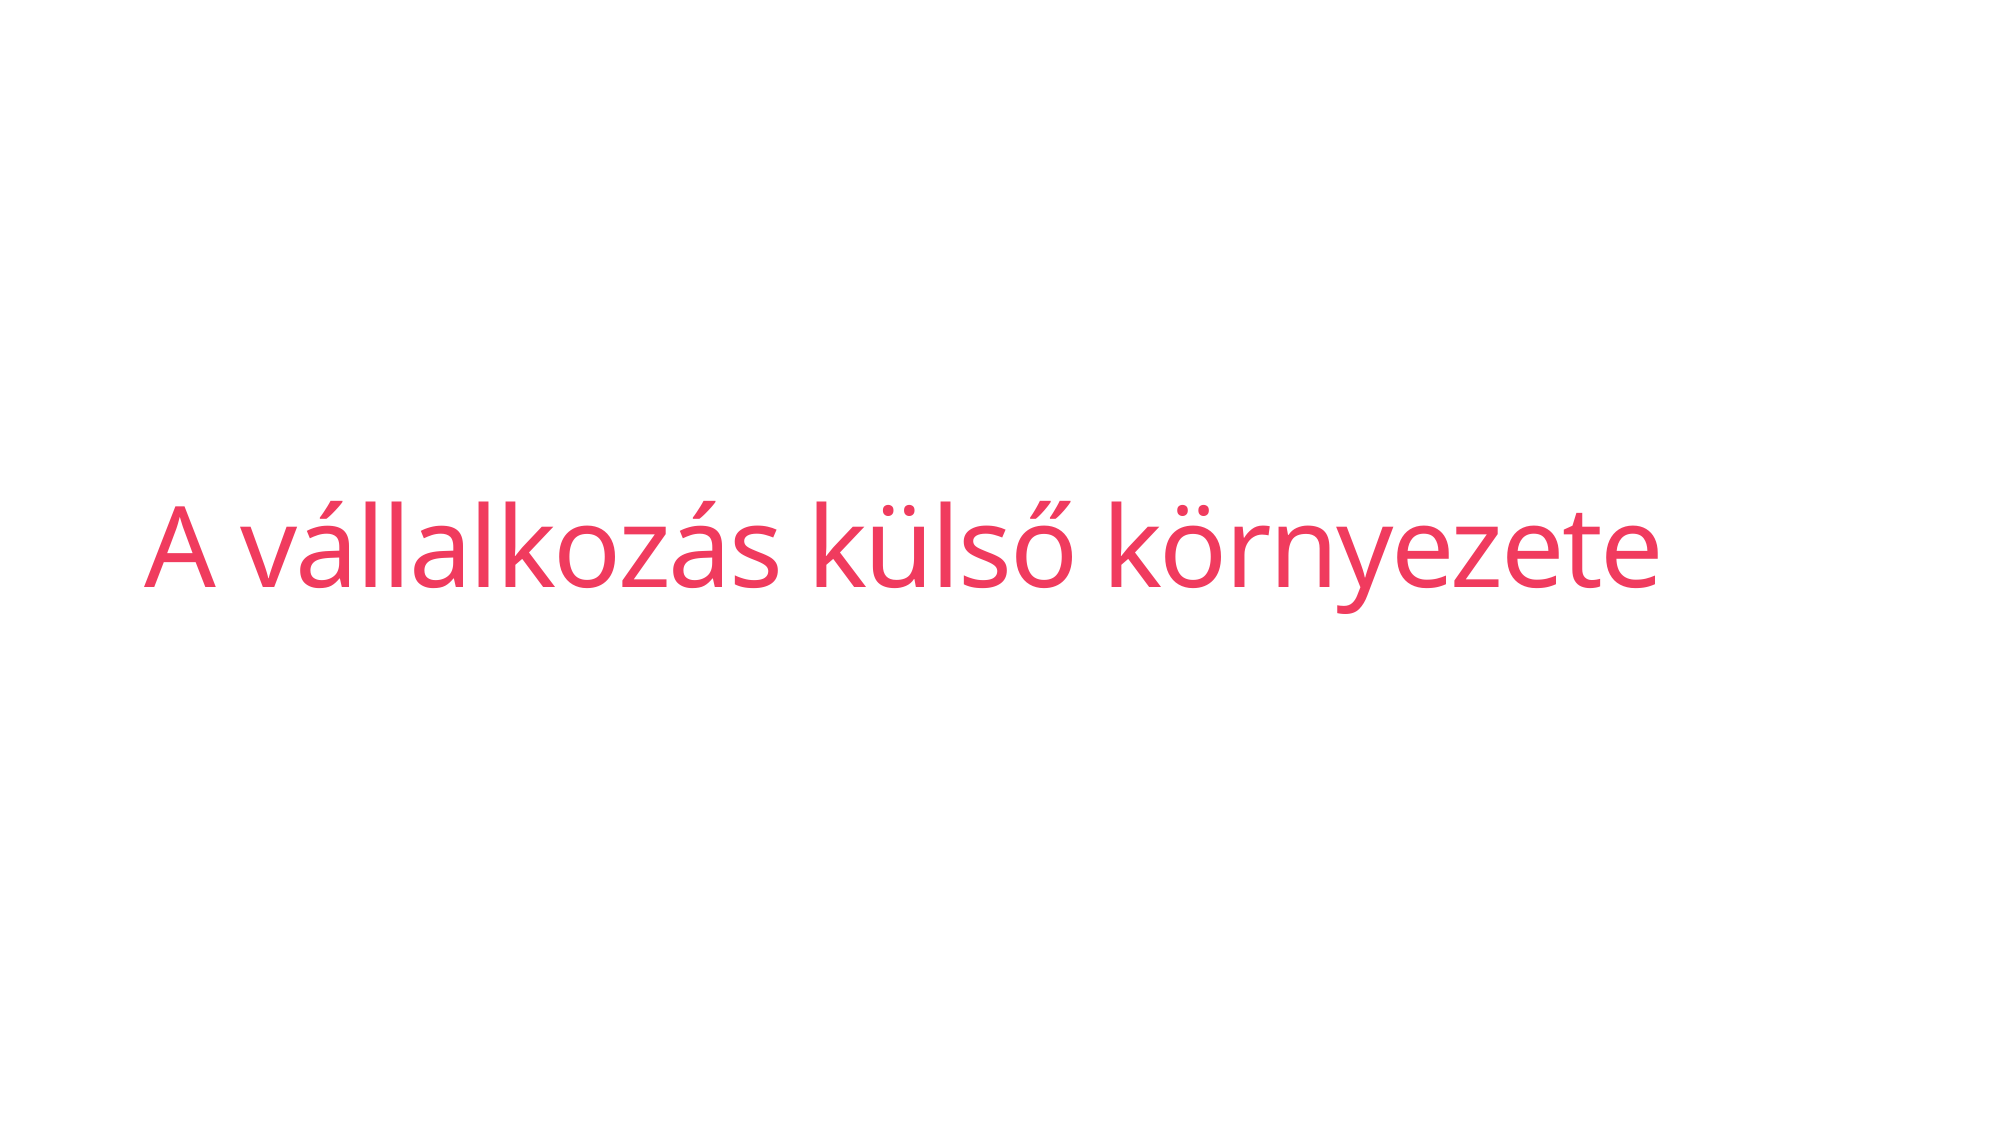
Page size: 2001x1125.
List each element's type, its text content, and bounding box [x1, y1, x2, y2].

title A vállalkozás külső környezete [129, 416, 1897, 689]
